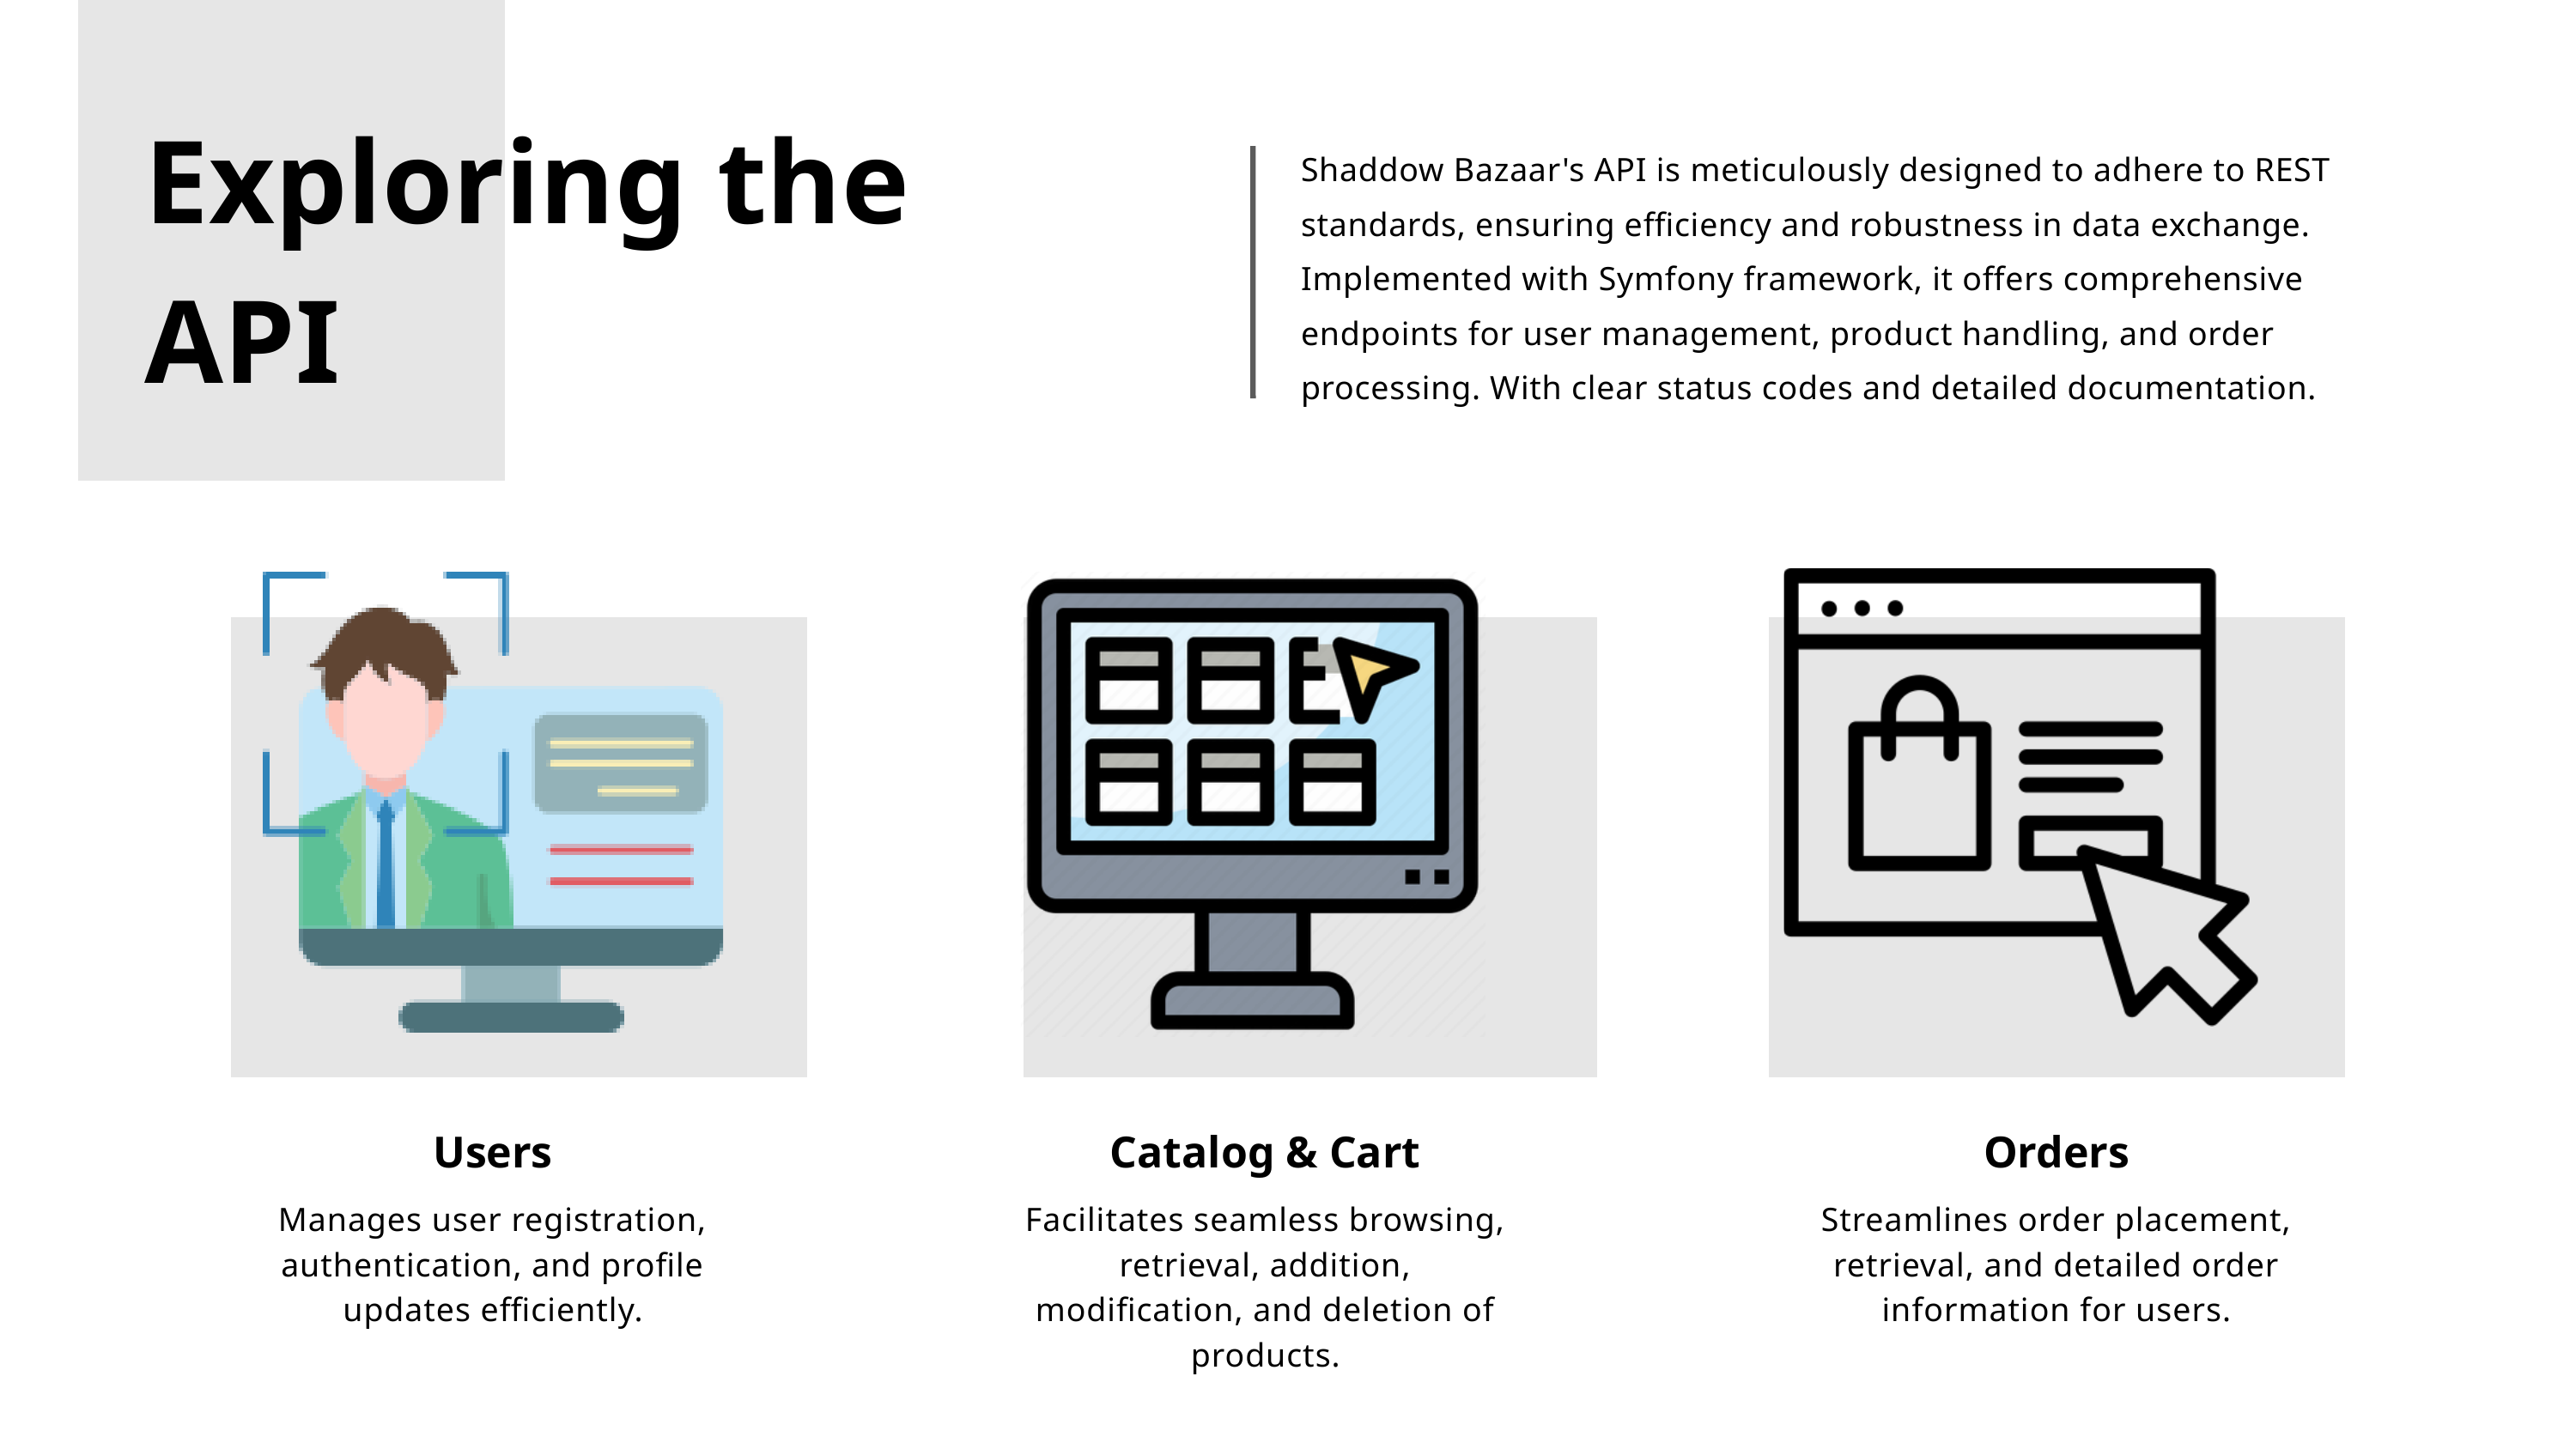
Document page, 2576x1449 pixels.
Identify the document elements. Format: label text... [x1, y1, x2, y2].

text_box Streamlines order placement, retrieval, and detailed order information for users. [1807, 1193, 2306, 1329]
text_box Exploring the API [572, 86, 1201, 407]
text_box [15, 0, 568, 419]
text_box Users [291, 1143, 695, 1177]
text_box Shaddow Bazaar's API is meticulously designed to adhere to REST standards, ensuring efficiency and robustness in data exchange. Implemented with Symfony framework, it offers comprehensive endpoints for user management, product handling, and order processing. With clear status codes and detailed documentation. [1301, 134, 2432, 406]
text_box [1783, 568, 1822, 1028]
text_box Catalog & Cart [1064, 1116, 1467, 1177]
text_box [263, 572, 284, 1033]
text_box Orders [1855, 1143, 2258, 1177]
text_box Facilitates seamless browsing, retrieval, addition, modification, and deletion of products. [1015, 1192, 1516, 1373]
text_box [1020, 572, 1075, 1037]
text_box Manages user registration, authentication, and profile updates efficiently. [226, 1193, 760, 1329]
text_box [1826, 559, 2287, 1136]
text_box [289, 559, 750, 1137]
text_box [1079, 561, 1541, 1135]
